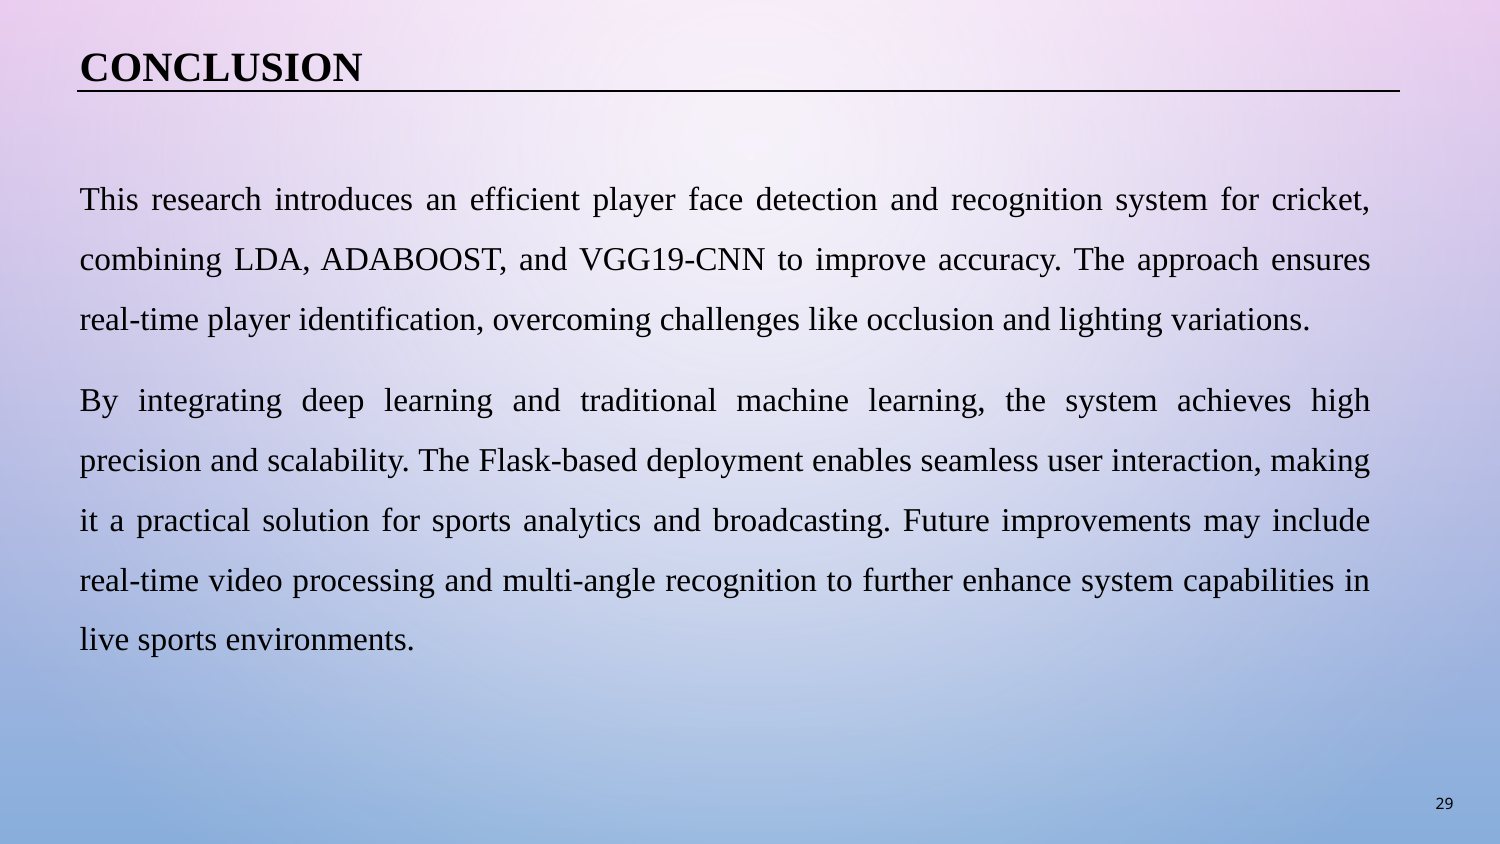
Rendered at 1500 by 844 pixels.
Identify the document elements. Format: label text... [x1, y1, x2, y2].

slide_number 29 [1378, 779, 1469, 844]
text_box This research introduces an efficient player face detection and recognition system for cricket, combining LDA, ADABOOST, and VGG19-CNN to improve accuracy. The approach ensures real-time player identification, overcoming challenges like occlusion and lighting variations. By integrating deep learning and traditional machine learning, the system achieves high precision and scalability. The Flask-based deployment enables seamless user interaction, making it a practical solution for sports analytics and broadcasting. Future improvements may include real-time video processing and multi-angle recognition to further enhance system capabilities in live sports environments. [64, 150, 1388, 665]
text_box CONCLUSION [64, 32, 1365, 97]
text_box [0, 0, 1500, 461]
